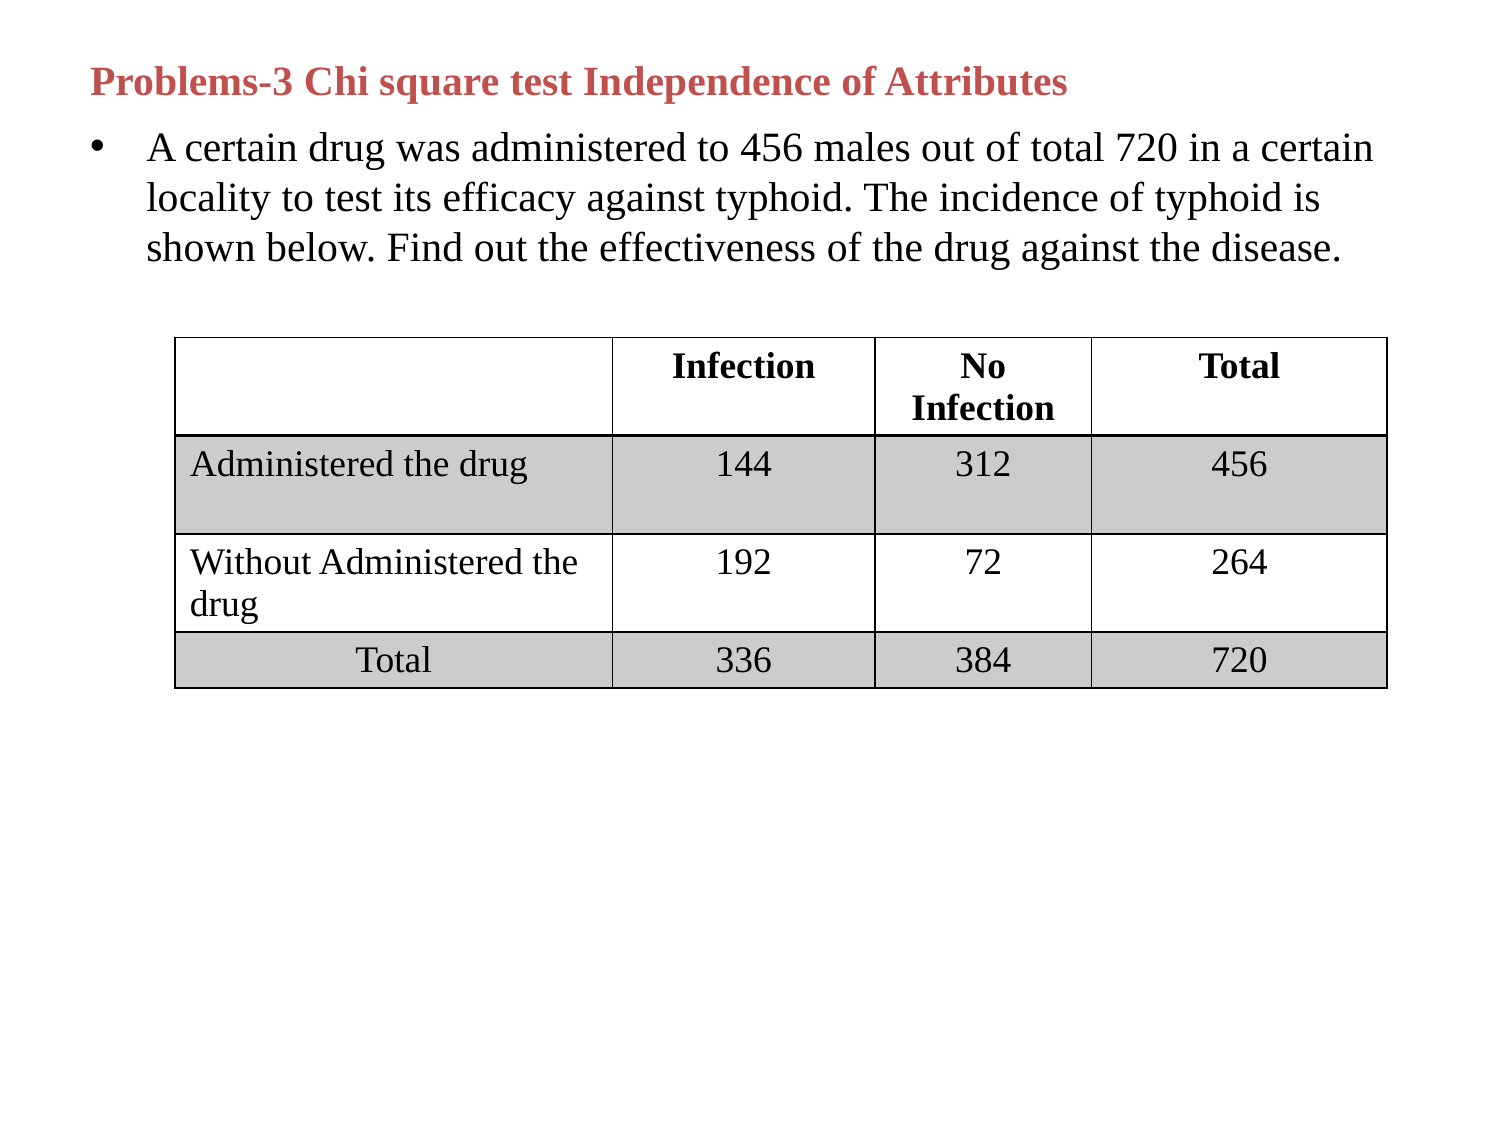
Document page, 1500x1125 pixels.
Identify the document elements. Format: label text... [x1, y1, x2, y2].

table_cell 384 [876, 633, 1091, 687]
table_cell 264 [1092, 535, 1386, 631]
table_cell Total [176, 633, 612, 687]
table_cell 192 [613, 535, 874, 631]
table_cell 312 [876, 437, 1091, 533]
table_cell Administered the drug [176, 437, 612, 533]
table_header Total [1092, 338, 1386, 434]
table_cell Without Administered the drug [176, 535, 612, 631]
table_cell 456 [1092, 437, 1386, 533]
title Problems-3 Chi square test Independence of Attributes [75, 45, 1425, 112]
table_header Infection [613, 338, 874, 434]
table_cell 720 [1092, 633, 1386, 687]
table_cell 144 [613, 437, 874, 533]
table_cell 336 [613, 633, 874, 687]
table_header No Infection [876, 338, 1091, 434]
table_cell 72 [876, 535, 1091, 631]
list A certain drug was administered to 456 males out of total 720 in a certain locality to test its efficacy against typhoid. The incidence of typhoid is shown below. Find out the effectiveness of the drug against the disease. [75, 112, 1425, 1005]
table_header [176, 338, 612, 434]
